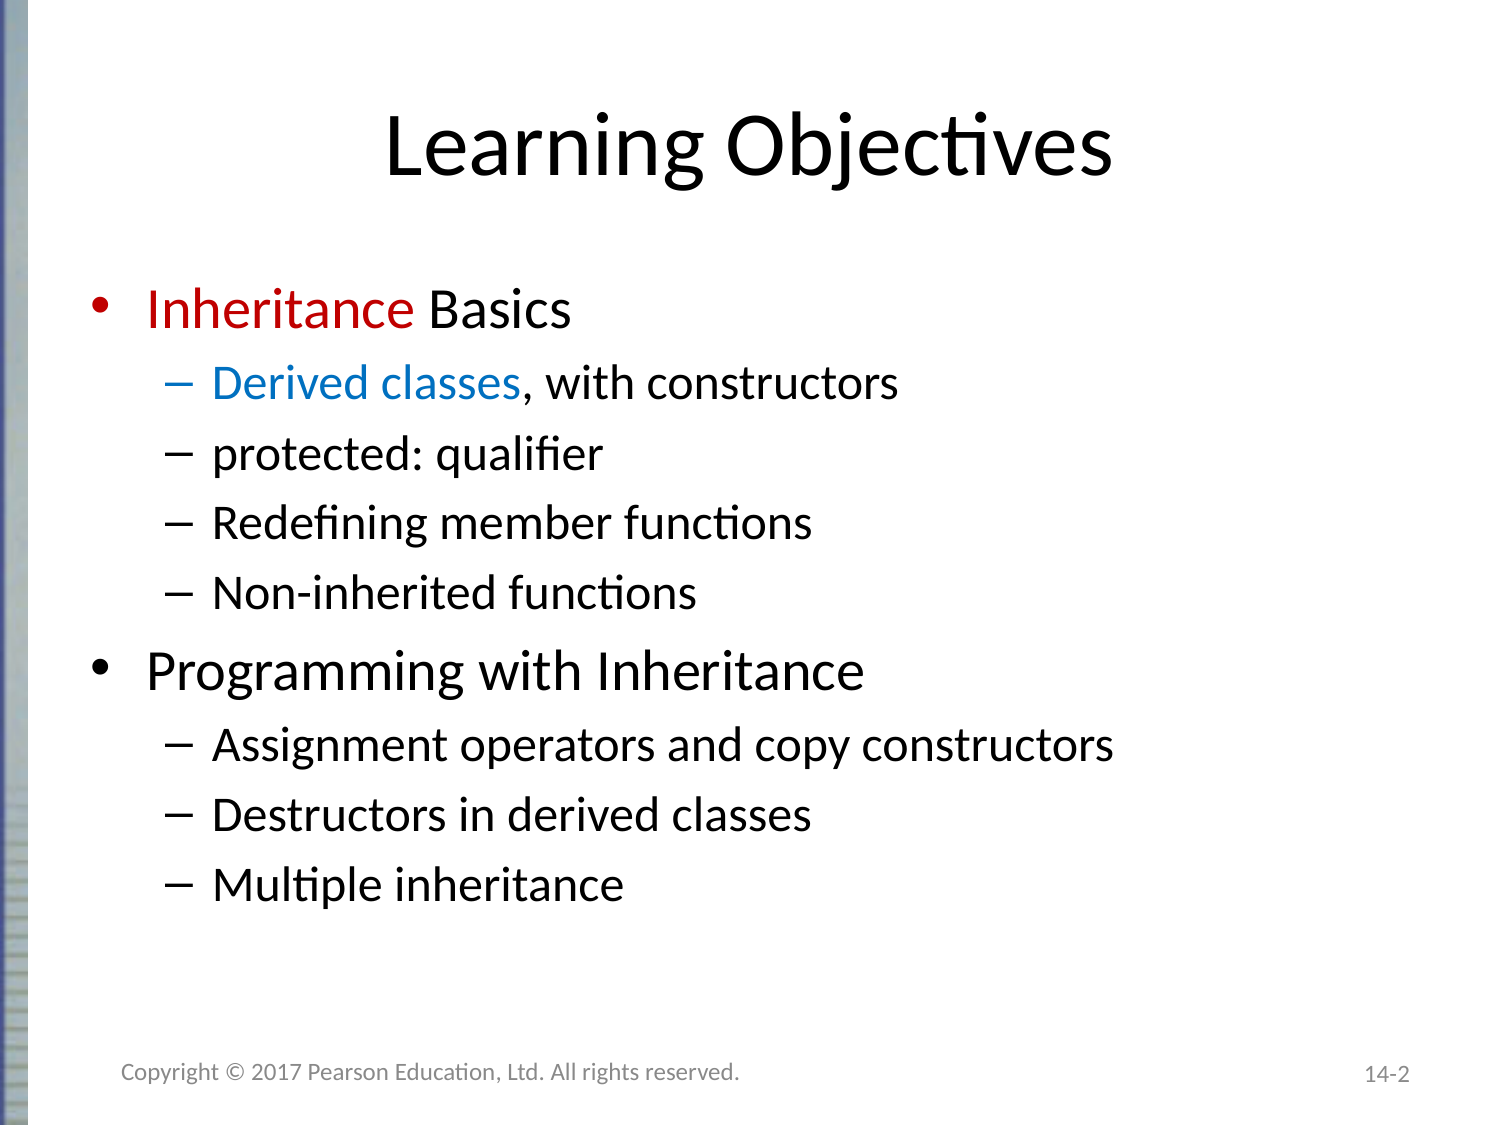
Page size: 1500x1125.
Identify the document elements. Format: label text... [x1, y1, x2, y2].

title Learning Objectives [75, 45, 1425, 233]
footer Copyright © 2017 Pearson Education, Ltd. All rights reserved. [75, 1040, 788, 1100]
slide_number 14-2 [1074, 1042, 1425, 1103]
list Inheritance Basics Derived classes, with constructors protected: qualifier Redefining member functions Non-inherited functions Programming with Inheritance Assignment operators and copy constructors Destructors in derived classes Multiple inheritance [75, 262, 1425, 1005]
picture [0, 0, 28, 1125]
